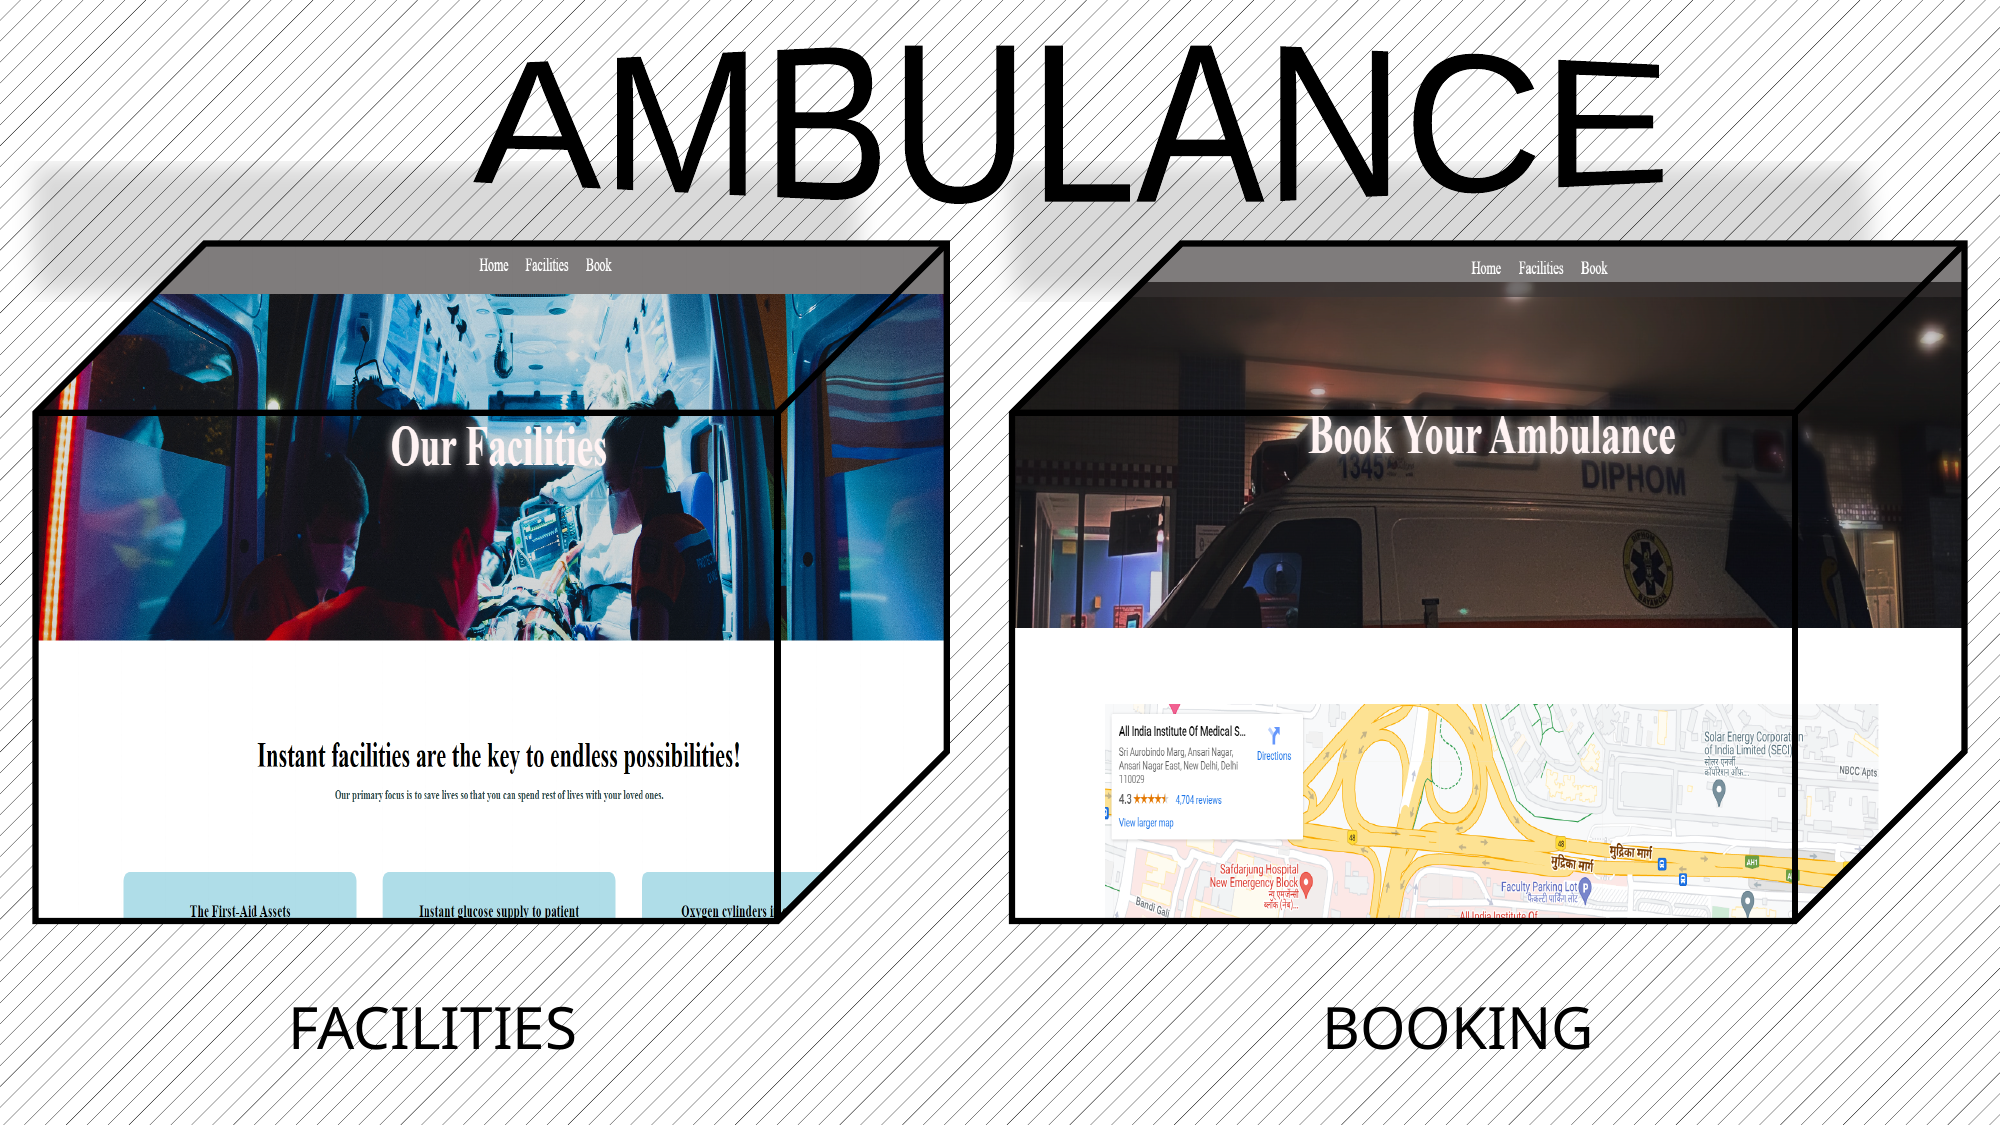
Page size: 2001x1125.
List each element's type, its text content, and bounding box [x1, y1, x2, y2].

text_box FACILITIES [274, 983, 676, 1069]
text_box BOOKING [1308, 983, 1726, 1069]
text_box [1010, 242, 1966, 922]
text_box [34, 242, 948, 922]
